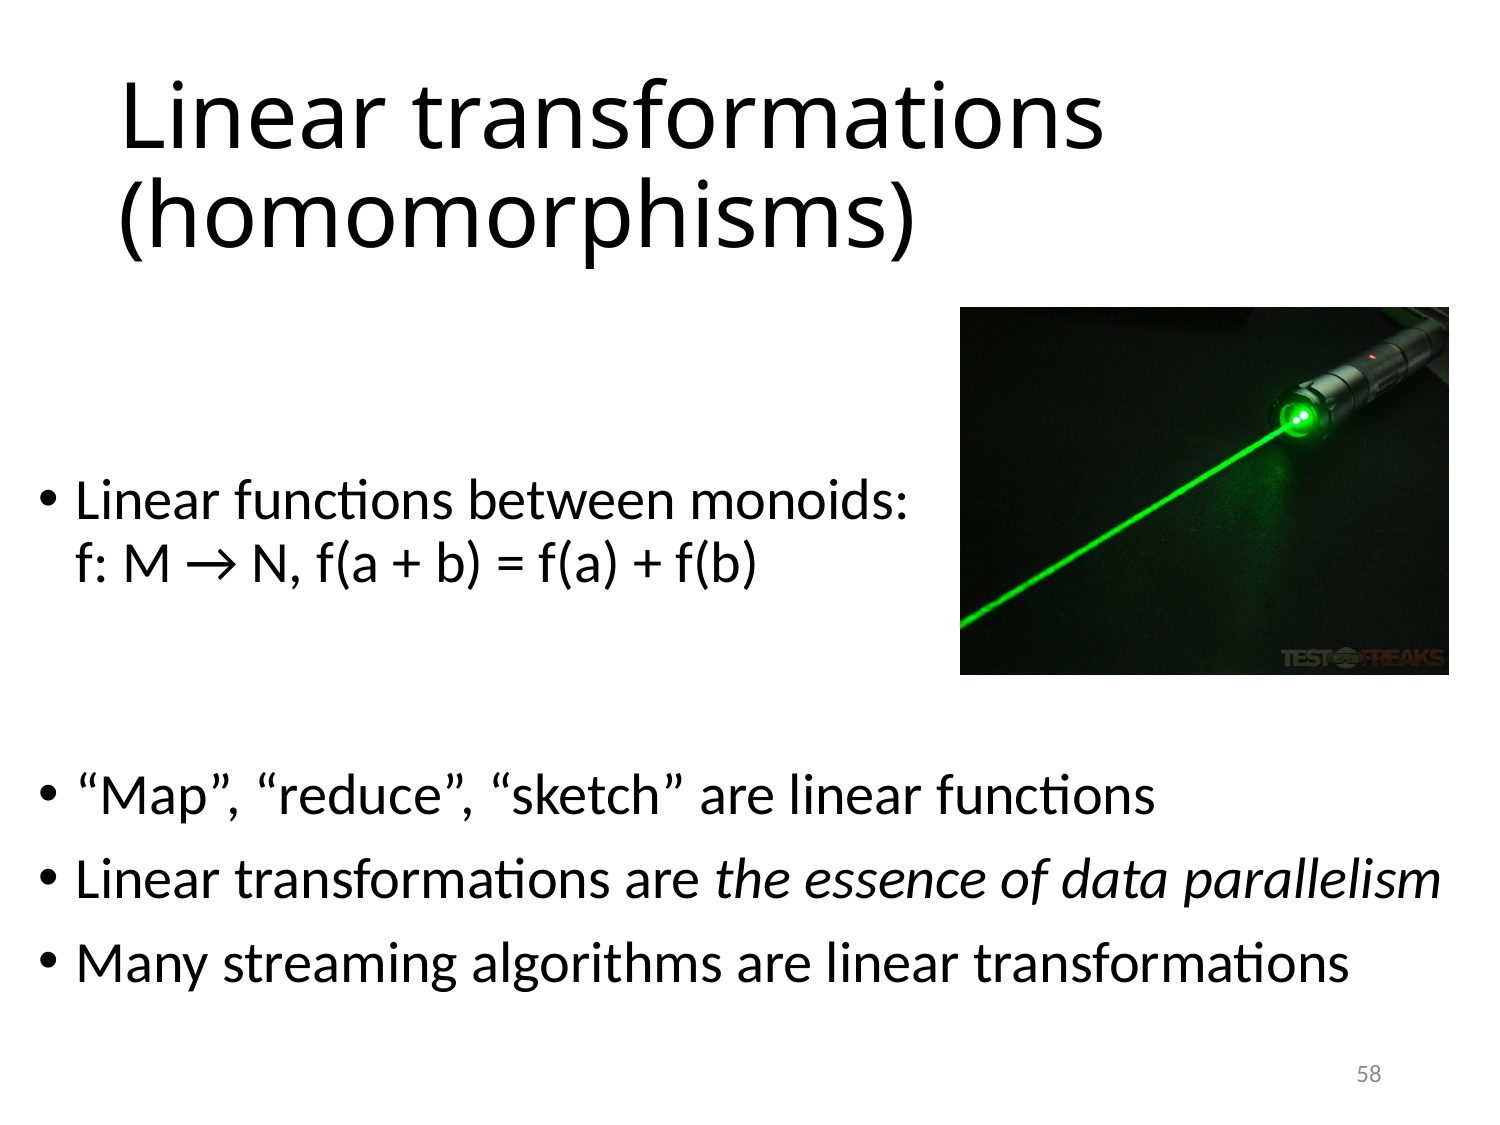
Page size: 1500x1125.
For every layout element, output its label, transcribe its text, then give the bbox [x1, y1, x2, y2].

picture [959, 307, 1449, 675]
title Linear transformations (homomorphisms) [103, 59, 1397, 278]
slide_number 58 [1059, 1042, 1397, 1103]
list Linear functions between monoids: f: M → N, f(a + b) = f(a) + f(b) “Map”, “reduce”, “sketch” are linear functions Linear transformations are the essence of data parallelism Many streaming algorithms are linear transformations [23, 462, 1479, 1013]
